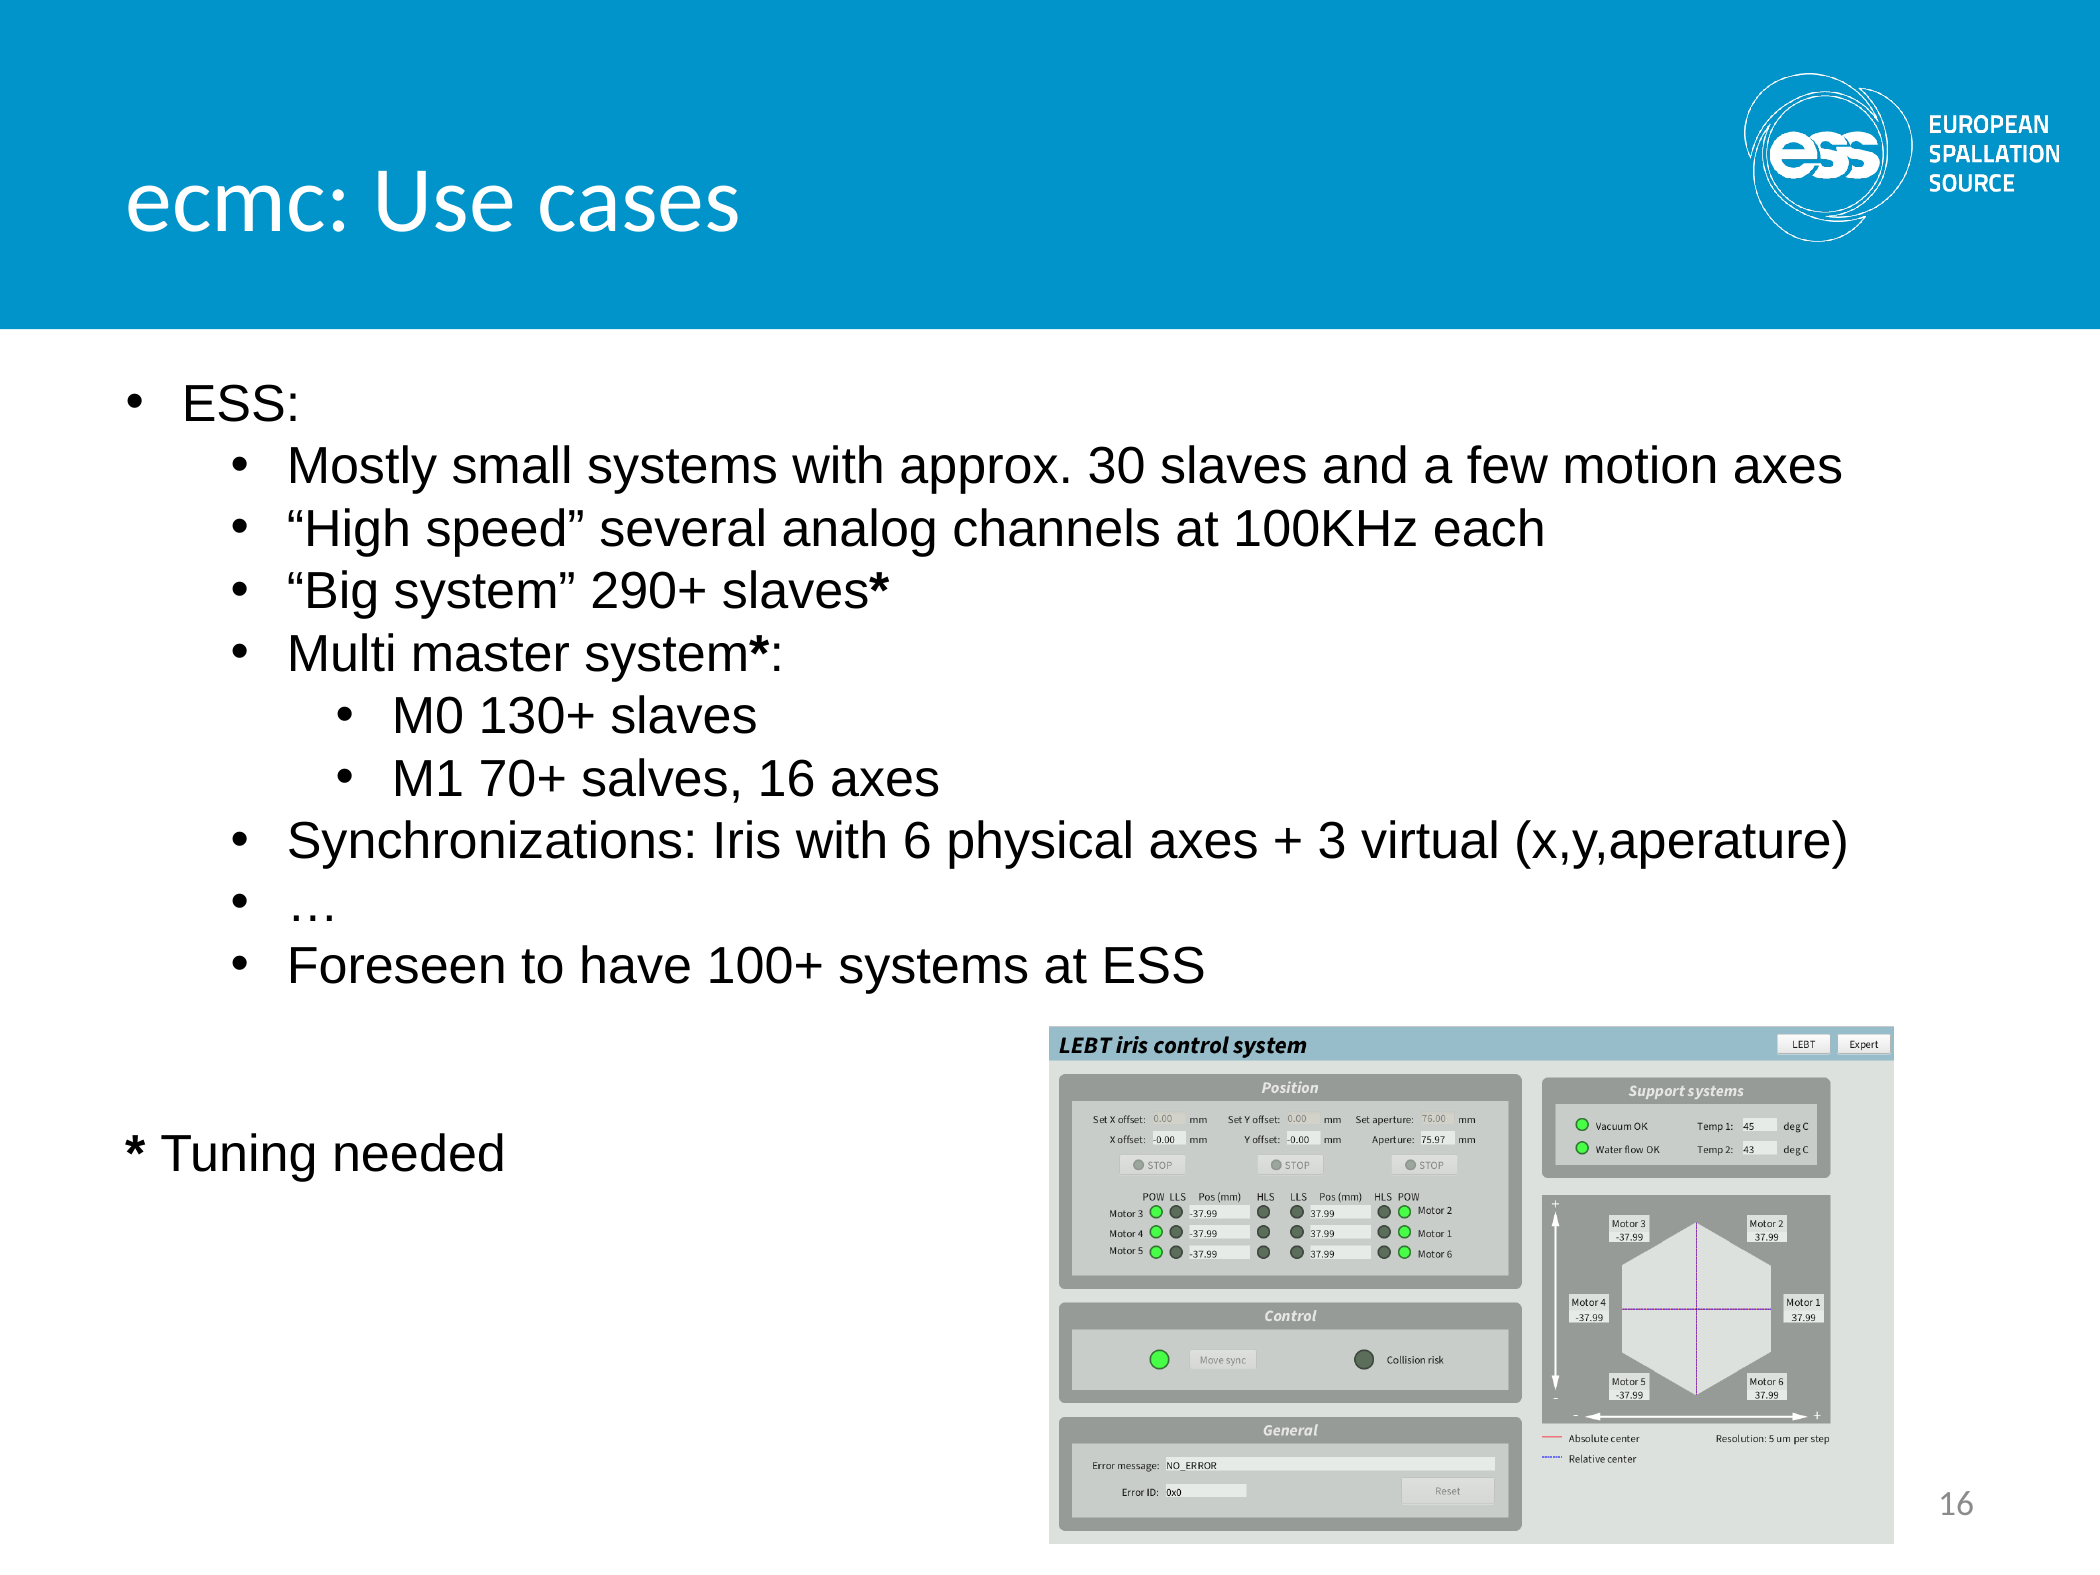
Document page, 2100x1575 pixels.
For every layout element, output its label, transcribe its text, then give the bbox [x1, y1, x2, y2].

text_box 16 [1898, 1459, 1995, 1544]
picture [1992, 116, 2003, 132]
picture [1976, 175, 1987, 191]
picture [1975, 116, 1988, 133]
picture [2004, 175, 2014, 191]
text_box ecmc: Use cases [105, 63, 1745, 326]
picture [2030, 145, 2043, 162]
picture [1930, 145, 1940, 162]
picture [2019, 116, 2031, 132]
picture [2052, 146, 2058, 162]
picture [2047, 145, 2052, 162]
picture [1990, 175, 2000, 191]
picture [2035, 116, 2047, 132]
picture [1930, 175, 1940, 191]
picture [1944, 145, 1955, 162]
picture [1960, 116, 1972, 132]
picture [1770, 132, 1879, 178]
picture [1957, 145, 1969, 162]
text_box ESS: Mostly small systems with approx. 30 slaves and a few motion axes “High speed” several analog channels at 100KHz each “Big system” 290+ slaves* Multi master system*: M0 130+ slaves M1 70+ salves, 16 axes Synchronizations: Iris with 6 physical axes + 3 virtual (x,y,aperature) … Foreseen to have 100+ systems at ESS * Tuning needed [105, 359, 1995, 1399]
picture [1931, 116, 1940, 132]
picture [1049, 1026, 1895, 1544]
picture [1959, 175, 1971, 191]
picture [2010, 145, 2021, 162]
picture [1943, 175, 1956, 191]
picture [1985, 145, 1993, 162]
picture [1973, 145, 1981, 162]
picture [2007, 116, 2016, 132]
picture [1945, 116, 1956, 133]
picture [1996, 145, 2008, 162]
